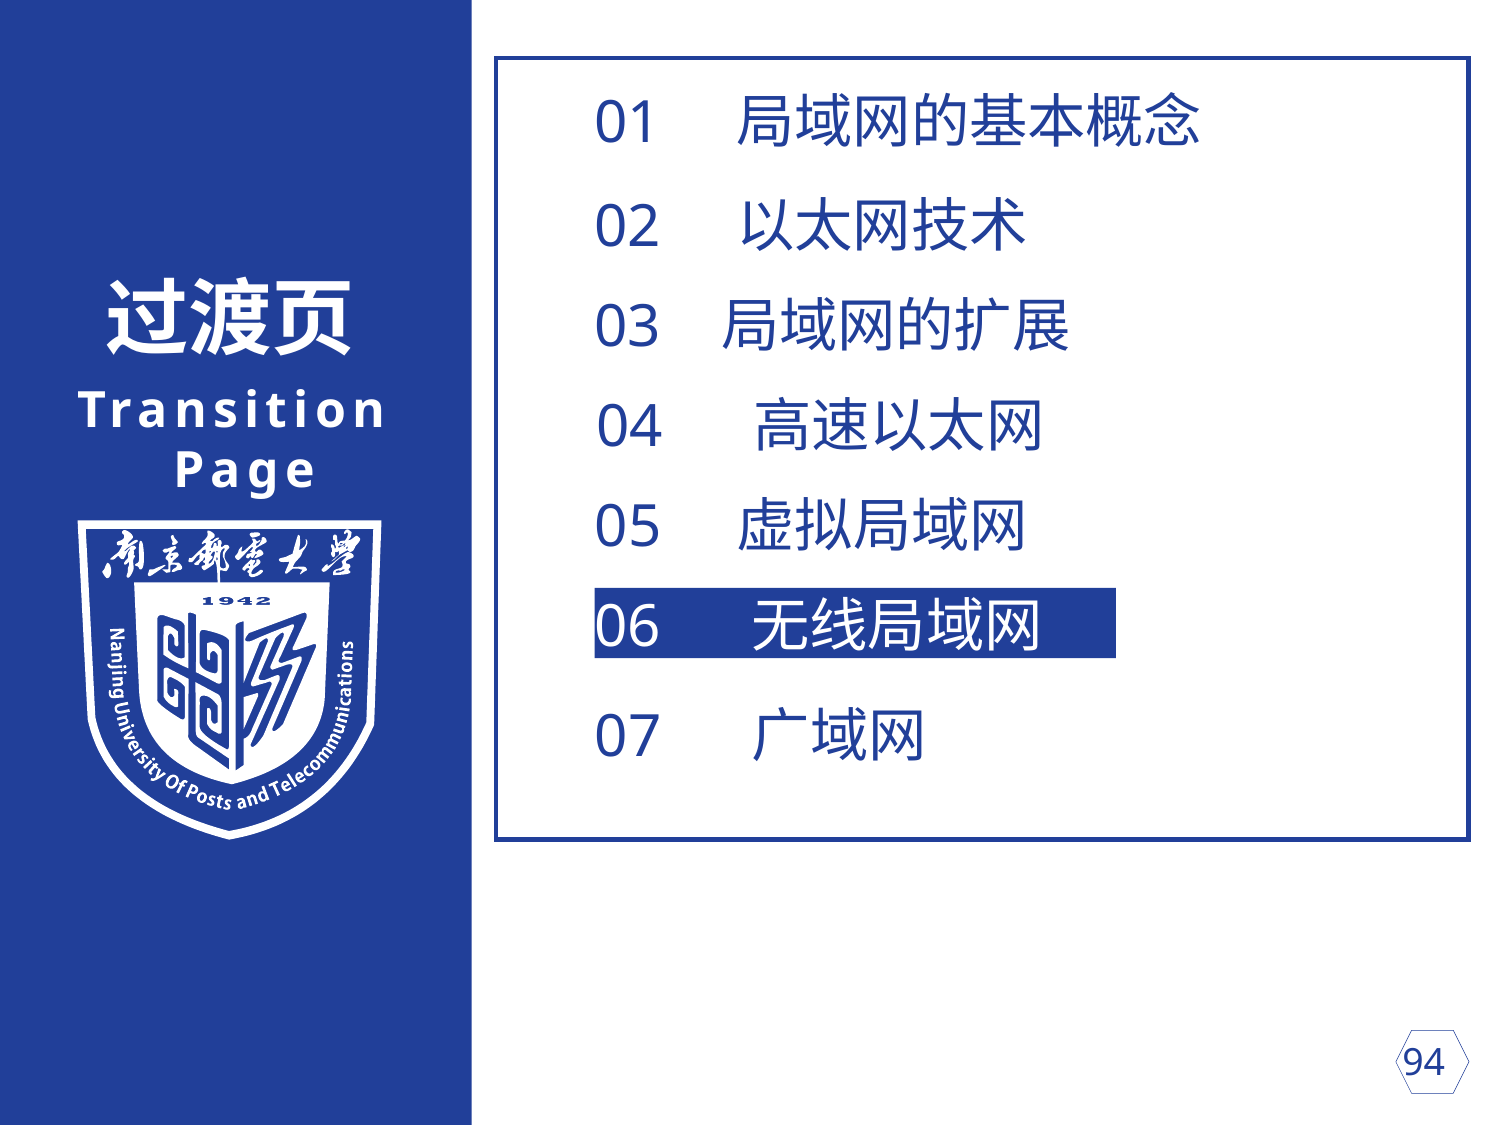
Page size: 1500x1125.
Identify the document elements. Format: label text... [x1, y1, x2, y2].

text_box [495, 57, 1469, 841]
text_box 94 [1363, 1030, 1494, 1092]
text_box [0, 0, 473, 1125]
text_box 03 局域网的扩展 [594, 287, 1224, 358]
text_box 04 高速以太网 [596, 388, 1226, 459]
text_box 01 局域网的基本概念 [594, 84, 1224, 155]
text_box 过渡页 [0, 257, 461, 373]
text_box 05 虚拟局域网 [595, 488, 1225, 559]
text_box 06 无线局域网 [594, 587, 1116, 659]
text_box 07 广域网 [595, 697, 1225, 768]
text_box Transition Page [31, 373, 457, 506]
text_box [77, 520, 382, 840]
text_box 02 以太网技术 [594, 187, 1224, 259]
